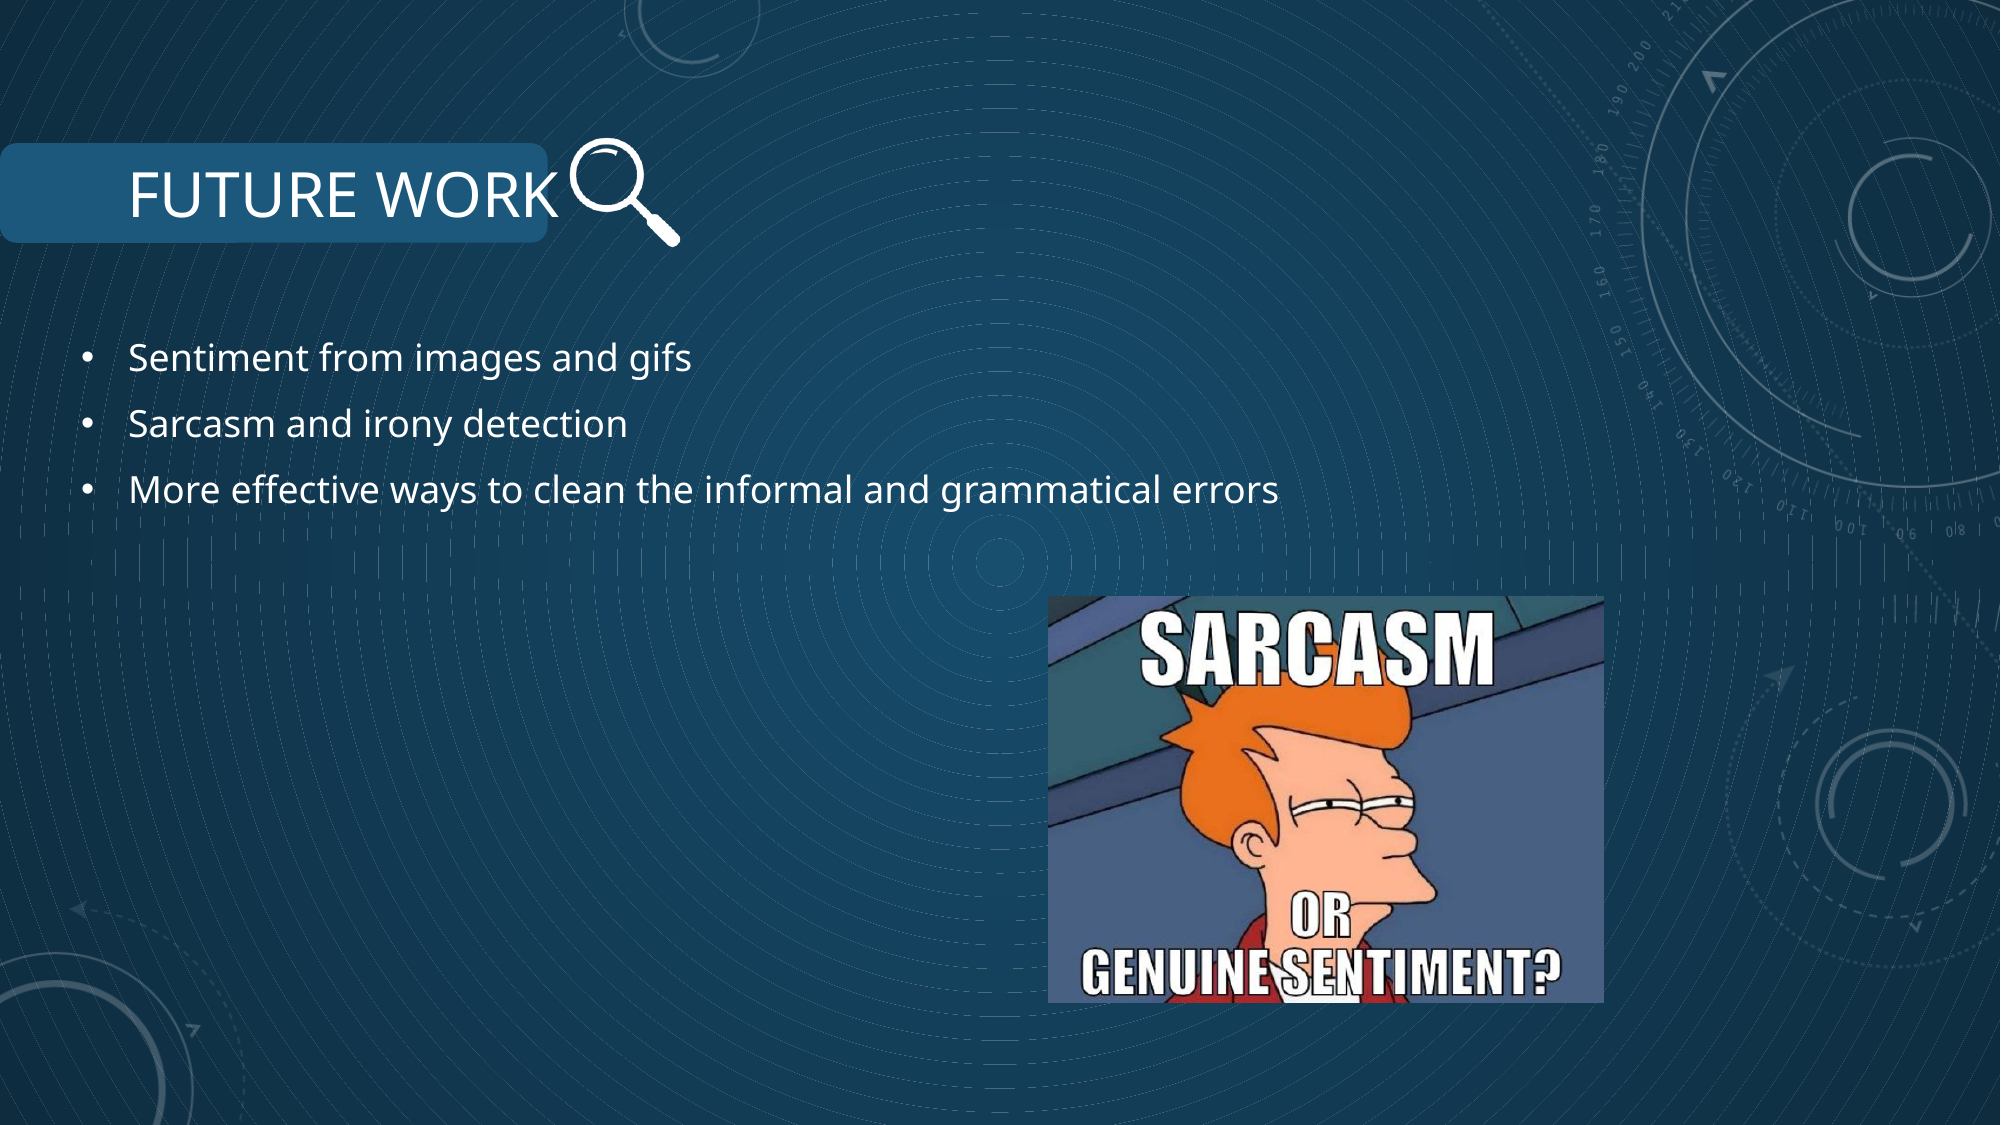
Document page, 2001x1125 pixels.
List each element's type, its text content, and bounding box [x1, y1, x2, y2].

text_box [0, 141, 112, 245]
picture [567, 135, 681, 249]
picture [0, 0, 2000, 1125]
title Future work [112, 88, 1891, 296]
text_box Sentiment from images and gifs Sarcasm and irony detection More effective ways to clean the informal and grammatical errors [66, 286, 1563, 625]
